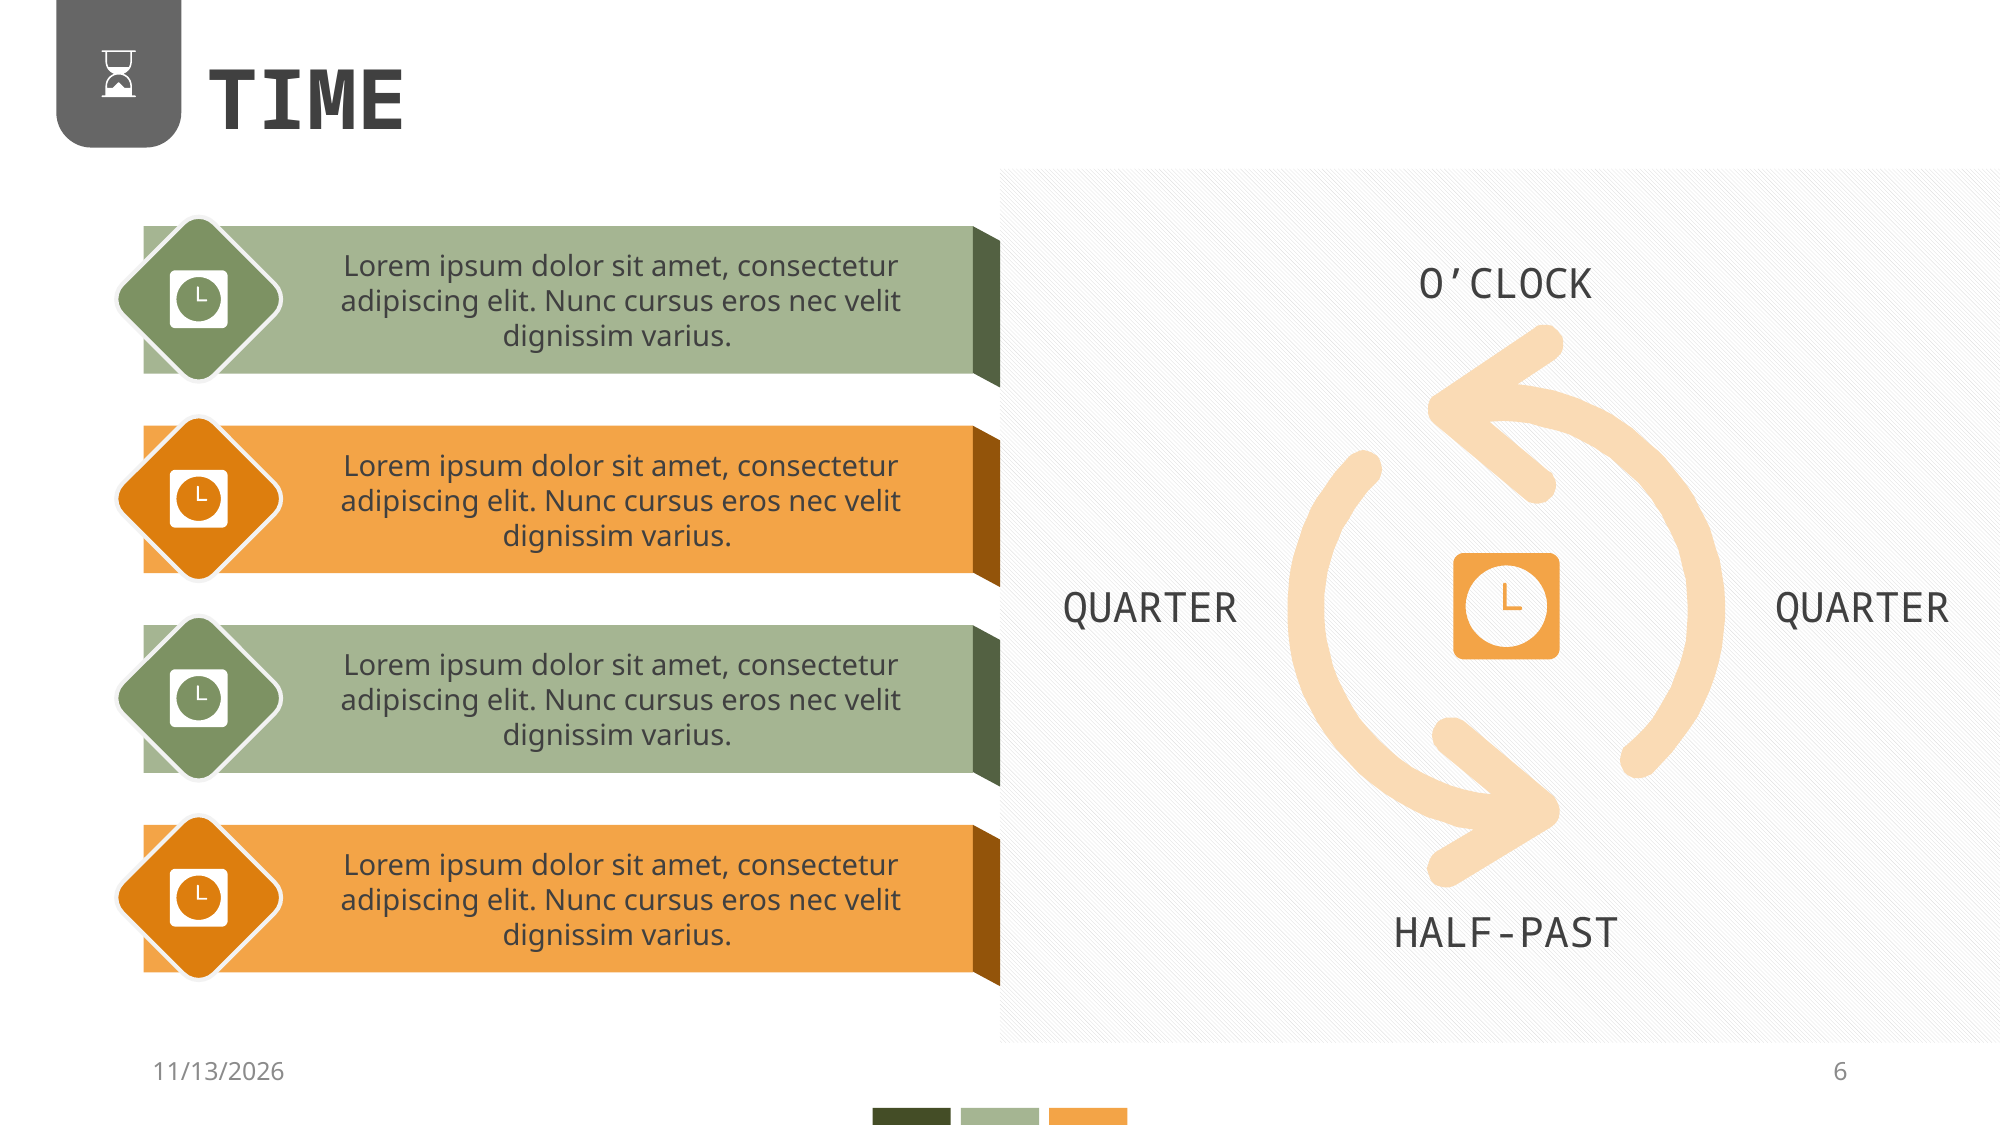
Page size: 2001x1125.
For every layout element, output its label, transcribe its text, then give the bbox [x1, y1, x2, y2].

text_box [169, 270, 228, 329]
text_box [115, 415, 283, 583]
text_box HALF-PAST [1329, 905, 1683, 956]
text_box [143, 936, 180, 973]
text_box [999, 168, 2000, 1044]
text_box Lorem ipsum dolor sit amet, consectetur adipiscing elit. Nunc cursus eros nec velit dignissim varius. [296, 846, 946, 952]
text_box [169, 868, 228, 927]
text_box QUARTER [1788, 581, 2000, 632]
text_box [971, 423, 1002, 589]
text_box [115, 215, 283, 383]
text_box [143, 824, 178, 859]
text_box [115, 814, 283, 982]
text_box [971, 623, 1002, 789]
text_box [217, 624, 972, 774]
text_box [1225, 387, 1788, 825]
text_box [55, 0, 183, 149]
text_box [143, 338, 180, 375]
text_box TIME [207, 46, 1793, 147]
text_box [217, 225, 972, 375]
text_box Lorem ipsum dolor sit amet, consectetur adipiscing elit. Nunc cursus eros nec velit dignissim varius. [296, 646, 946, 752]
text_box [169, 469, 228, 528]
text_box [218, 824, 971, 973]
text_box [218, 425, 971, 574]
text_box [143, 425, 178, 460]
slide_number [137, 1042, 588, 1103]
text_box [143, 737, 180, 774]
text_box QUARTER [1012, 581, 1225, 632]
text_box [971, 224, 1002, 390]
text_box [143, 537, 180, 574]
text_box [169, 669, 228, 728]
text_box [143, 225, 179, 261]
text_box [101, 50, 136, 98]
text_box O’CLOCK [1329, 256, 1683, 307]
text_box Lorem ipsum dolor sit amet, consectetur adipiscing elit. Nunc cursus eros nec velit dignissim varius. [296, 446, 946, 552]
slide_number 6 [1412, 1042, 1863, 1103]
text_box Lorem ipsum dolor sit amet, consectetur adipiscing elit. Nunc cursus eros nec velit dignissim varius. [296, 247, 946, 353]
text_box [115, 614, 283, 782]
text_box [143, 624, 179, 660]
text_box [971, 823, 1002, 988]
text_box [872, 1107, 1128, 1125]
